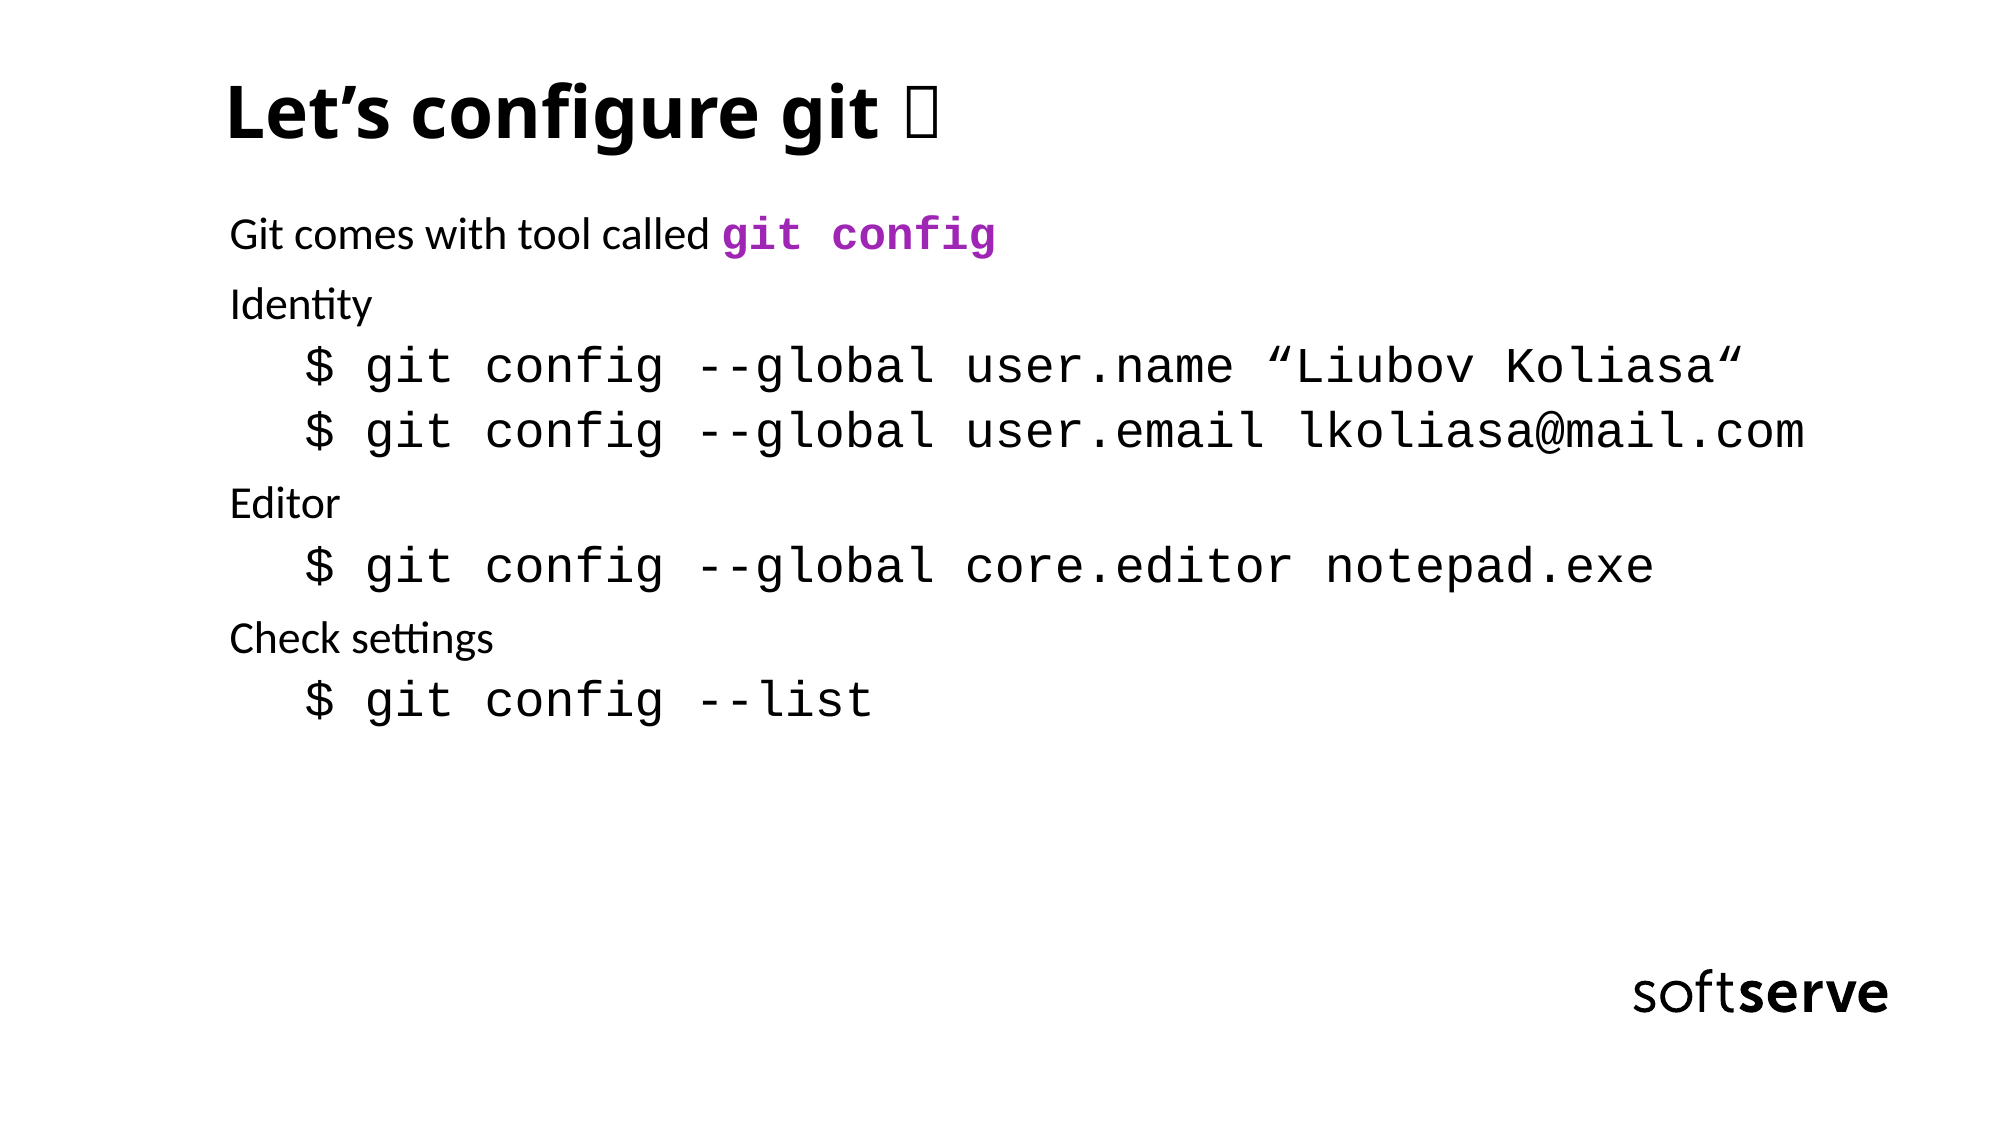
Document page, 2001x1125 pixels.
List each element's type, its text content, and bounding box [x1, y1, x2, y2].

title Let’s configure git  [209, 68, 1633, 155]
list Git comes with tool called git config Identity $ git config --global user.name “Liubov Koliasa“ $ git config --global user.email lkoliasa@mail.com Editor $ git config --global core.editor notepad.exe Check settings $ git config --list [177, 202, 1905, 923]
